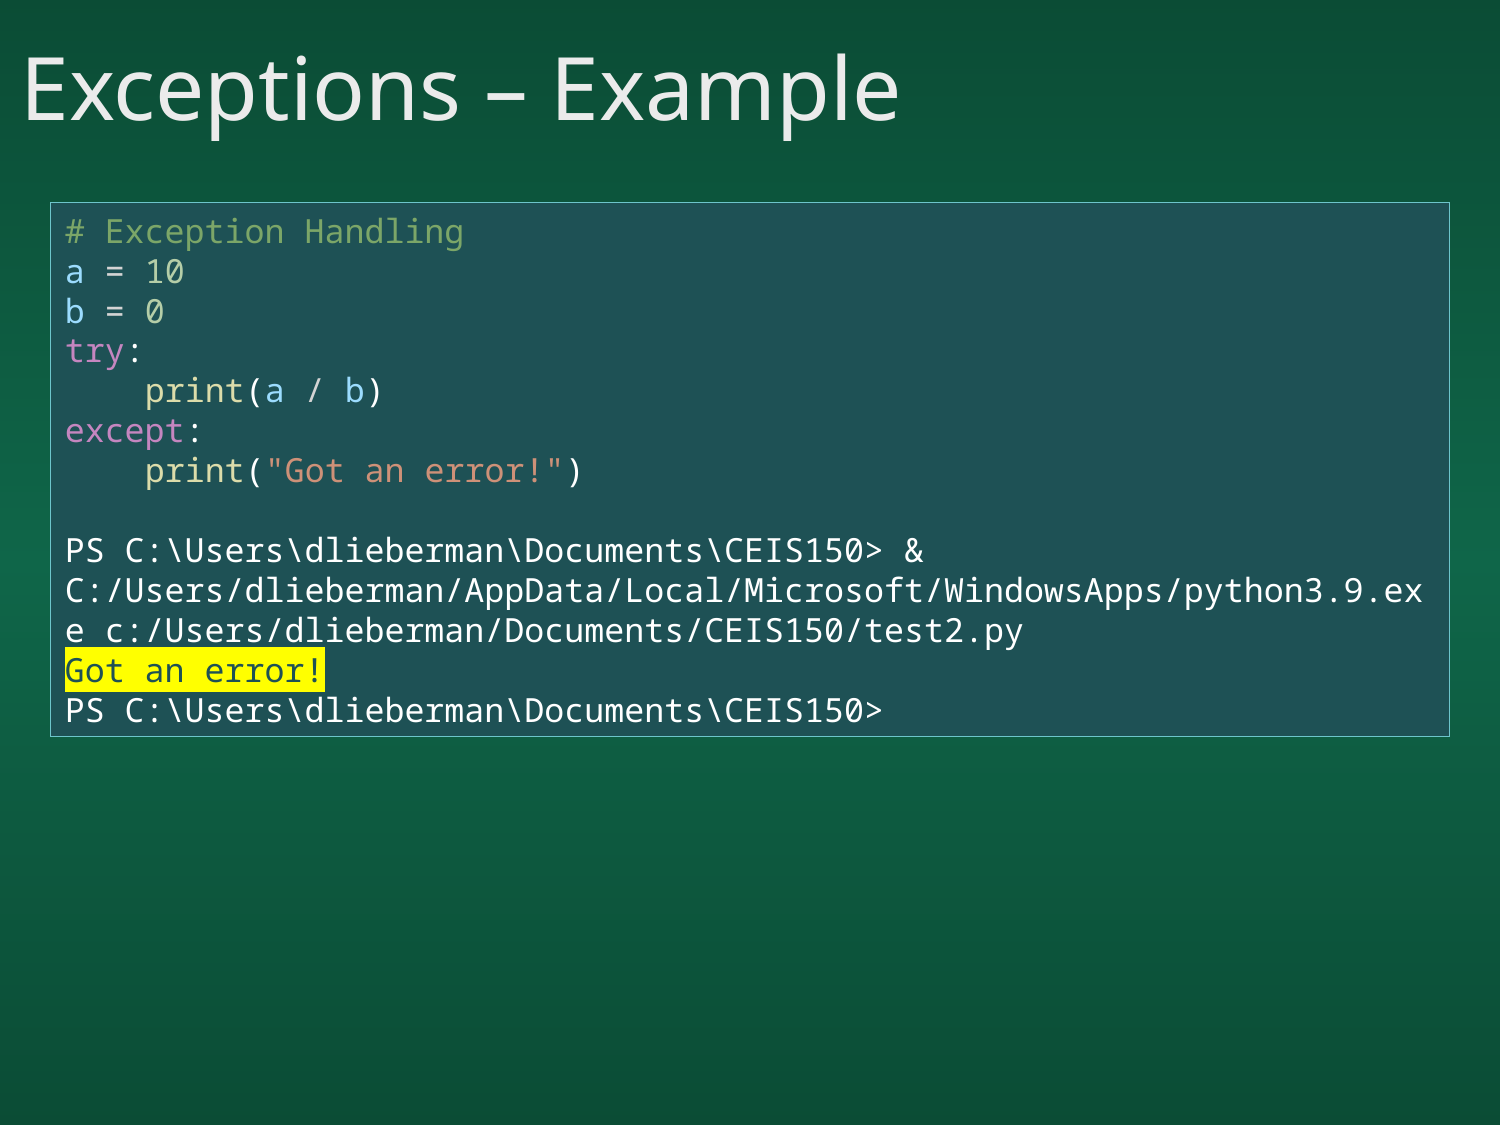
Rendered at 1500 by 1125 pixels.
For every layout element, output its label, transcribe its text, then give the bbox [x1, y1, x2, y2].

text_box # Exception Handling a = 10 b = 0 try: print(a / b) except: print("Got an error!") PS C:\Users\dlieberman\Documents\CEIS150> & C:/Users/dlieberman/AppData/Local/Microsoft/WindowsApps/python3.9.exe c:/Users/dlieberman/Documents/CEIS150/test2.py Got an error! PS C:\Users\dlieberman\Documents\CEIS150> [50, 202, 1450, 737]
title Exceptions – Example [5, 24, 1500, 188]
